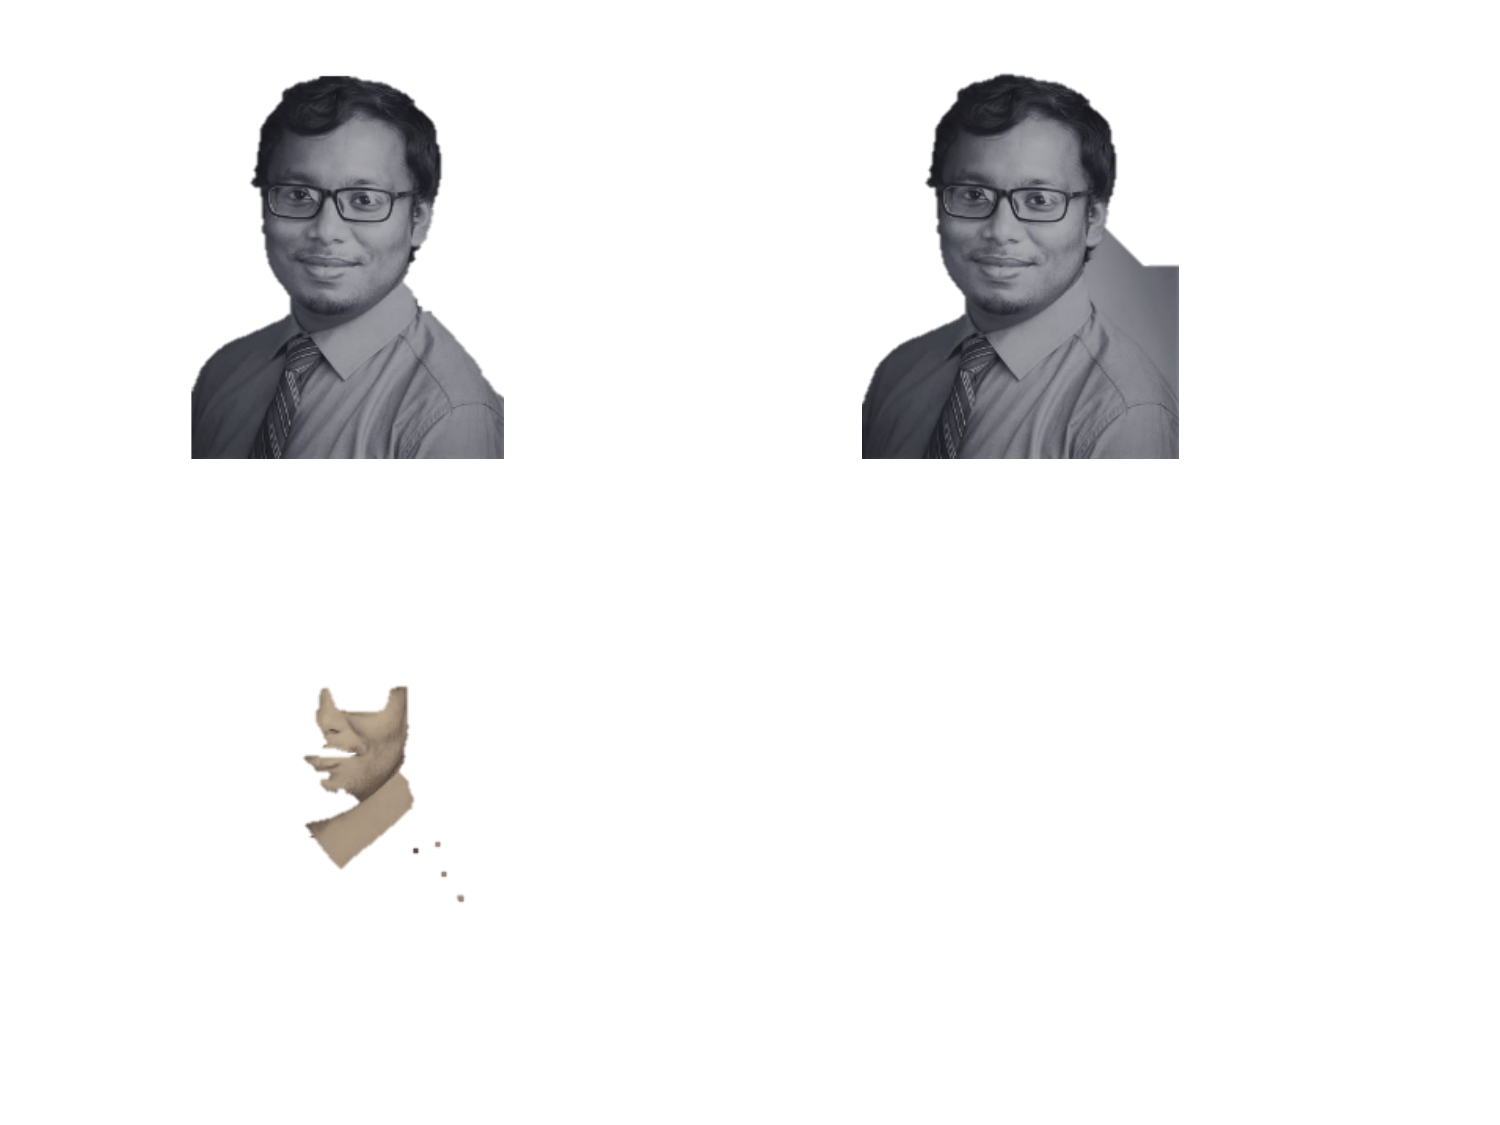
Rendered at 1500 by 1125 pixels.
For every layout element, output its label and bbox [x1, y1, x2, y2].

picture [862, 67, 1179, 460]
picture [187, 67, 504, 460]
picture [183, 557, 500, 949]
